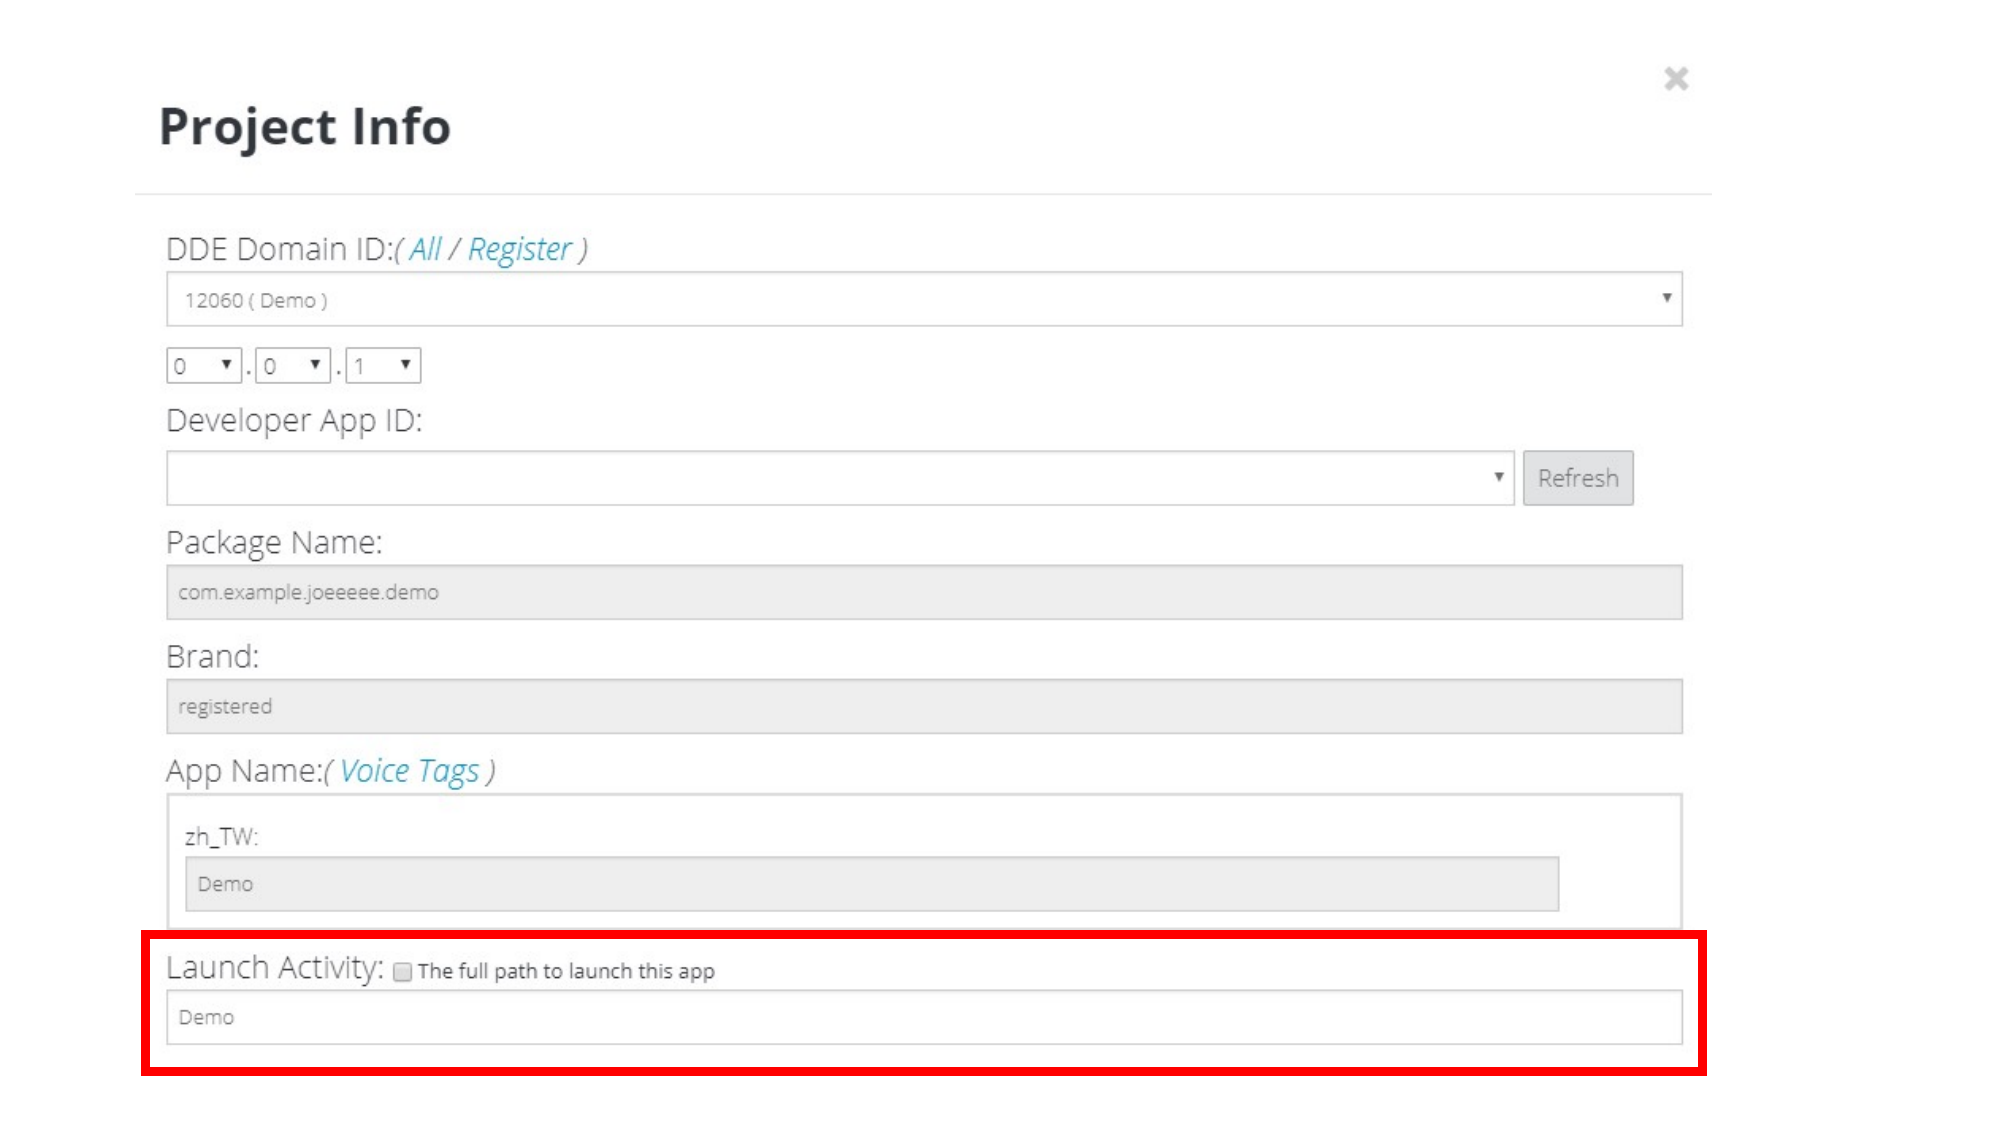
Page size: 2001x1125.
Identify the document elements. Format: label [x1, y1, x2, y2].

picture [135, 51, 1712, 1069]
